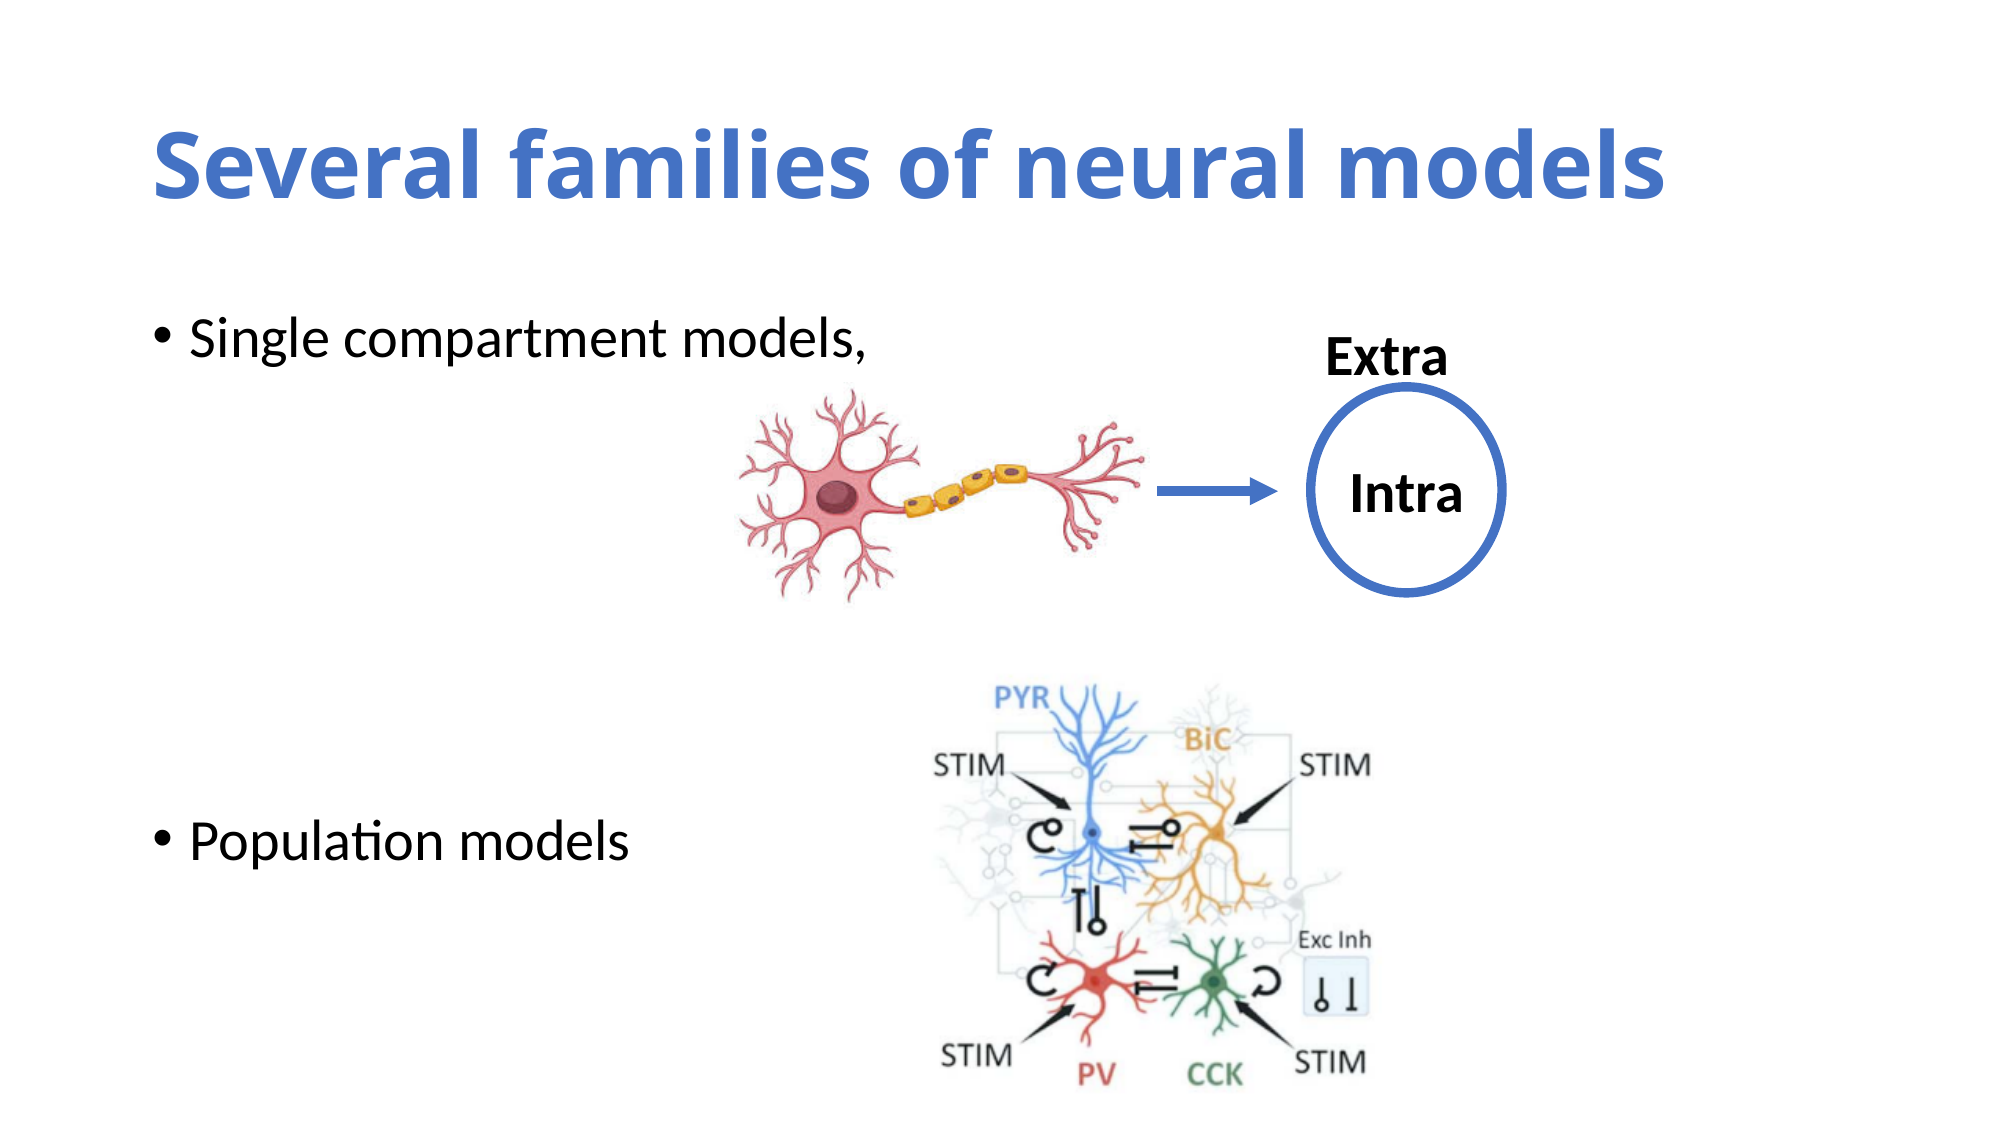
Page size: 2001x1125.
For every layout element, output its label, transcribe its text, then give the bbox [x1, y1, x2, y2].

picture [907, 626, 1407, 1125]
text_box [1309, 395, 1495, 594]
text_box Extra [1310, 309, 1500, 395]
text_box Intra [1334, 446, 1544, 532]
list Single compartment models, Population models [137, 299, 1863, 1014]
picture [734, 382, 1150, 610]
title Several families of neural models [137, 59, 1863, 278]
